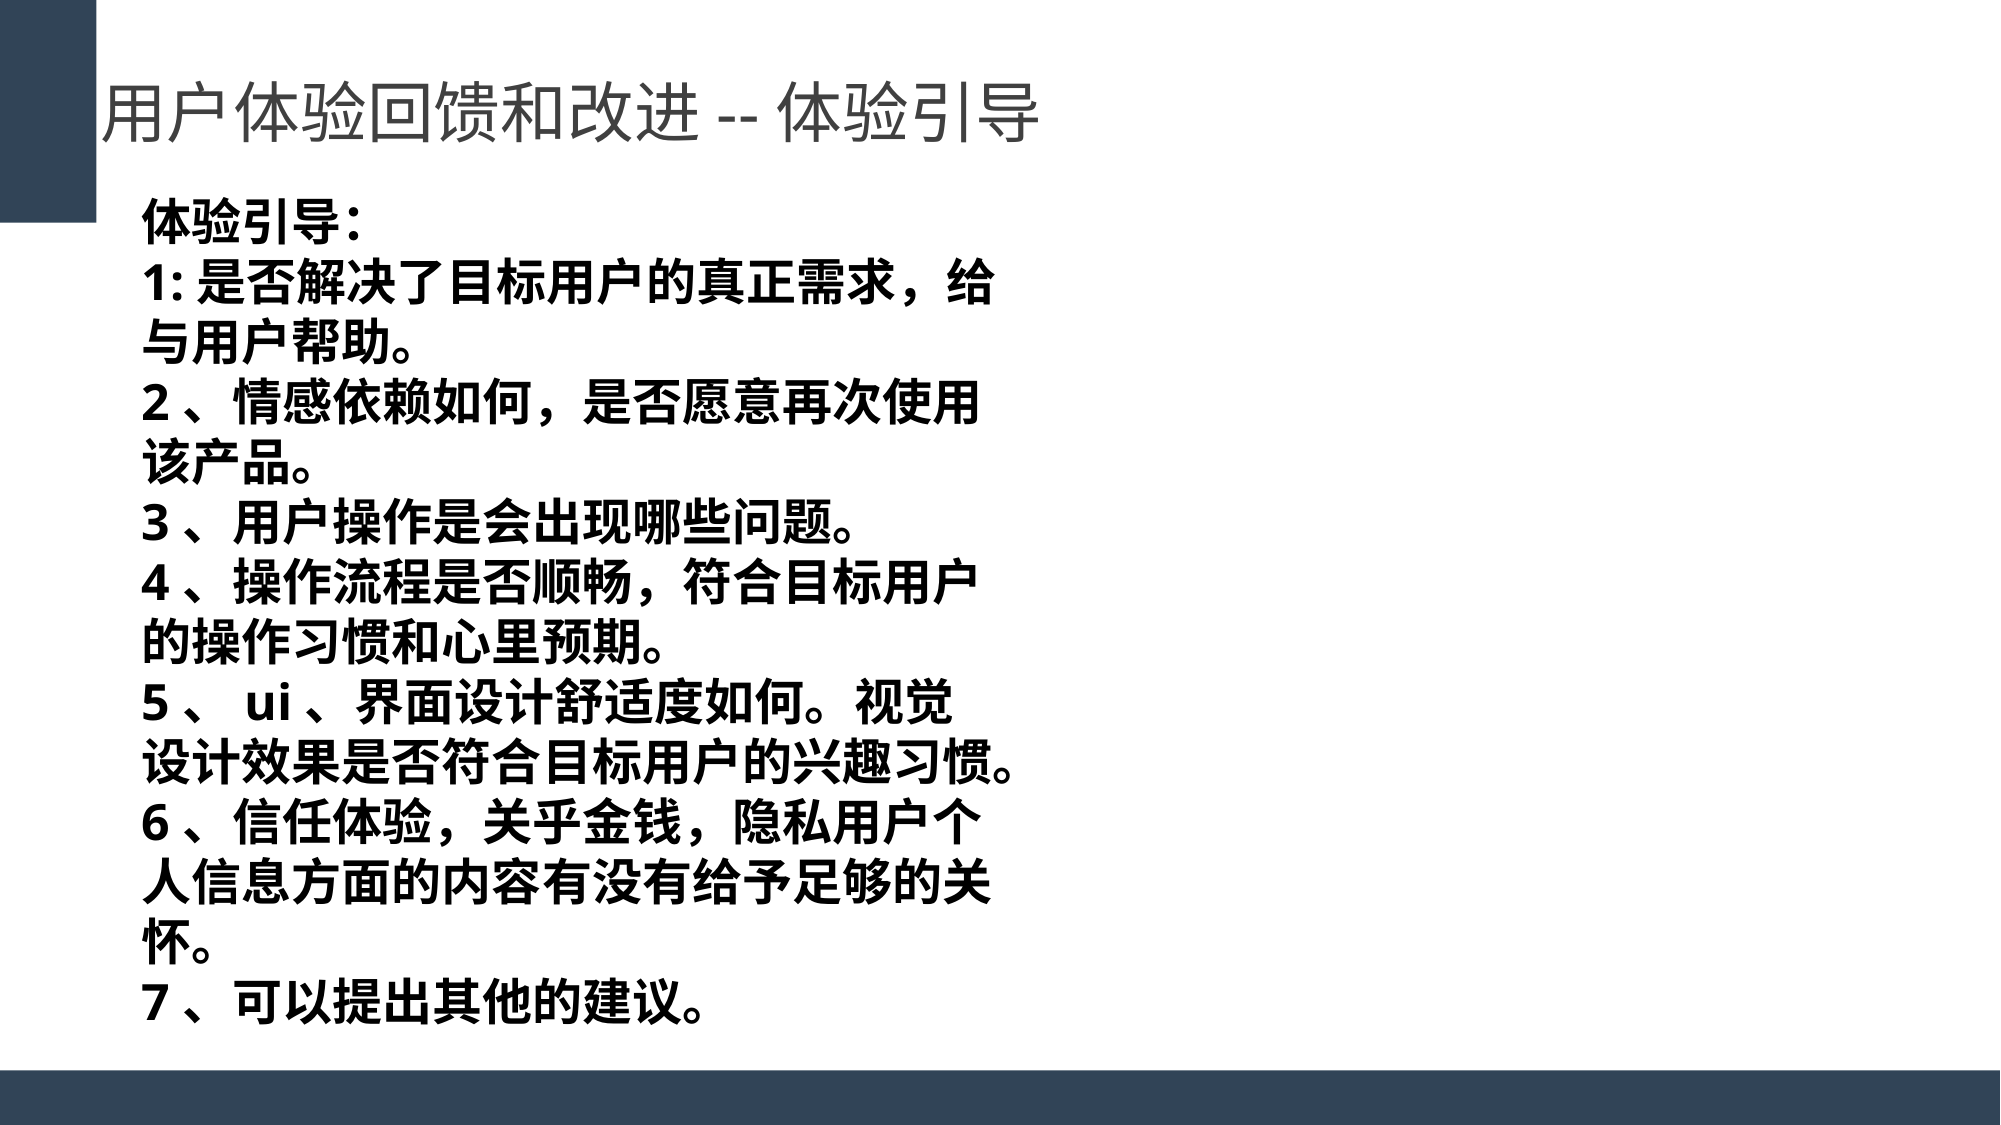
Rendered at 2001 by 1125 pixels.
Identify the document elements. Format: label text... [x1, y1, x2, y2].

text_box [0, 0, 1047, 223]
text_box [0, 1069, 2000, 1125]
text_box 体验引导： 1:是否解决了目标用户的真正需求，给与用户帮助。 2、情感依赖如何，是否愿意再次使用该产品。 3、用户操作是会出现哪些问题。 4、操作流程是否顺畅，符合目标用户的操作习惯和心里预期。 5、ui、界面设计舒适度如何。视觉设计效果是否符合目标用户的兴趣习惯。 6、信任体验，关乎金钱，隐私用户个人信息方面的内容有没有给予足够的关怀。 7、可以提出其他的建议。 [127, 223, 1016, 1038]
